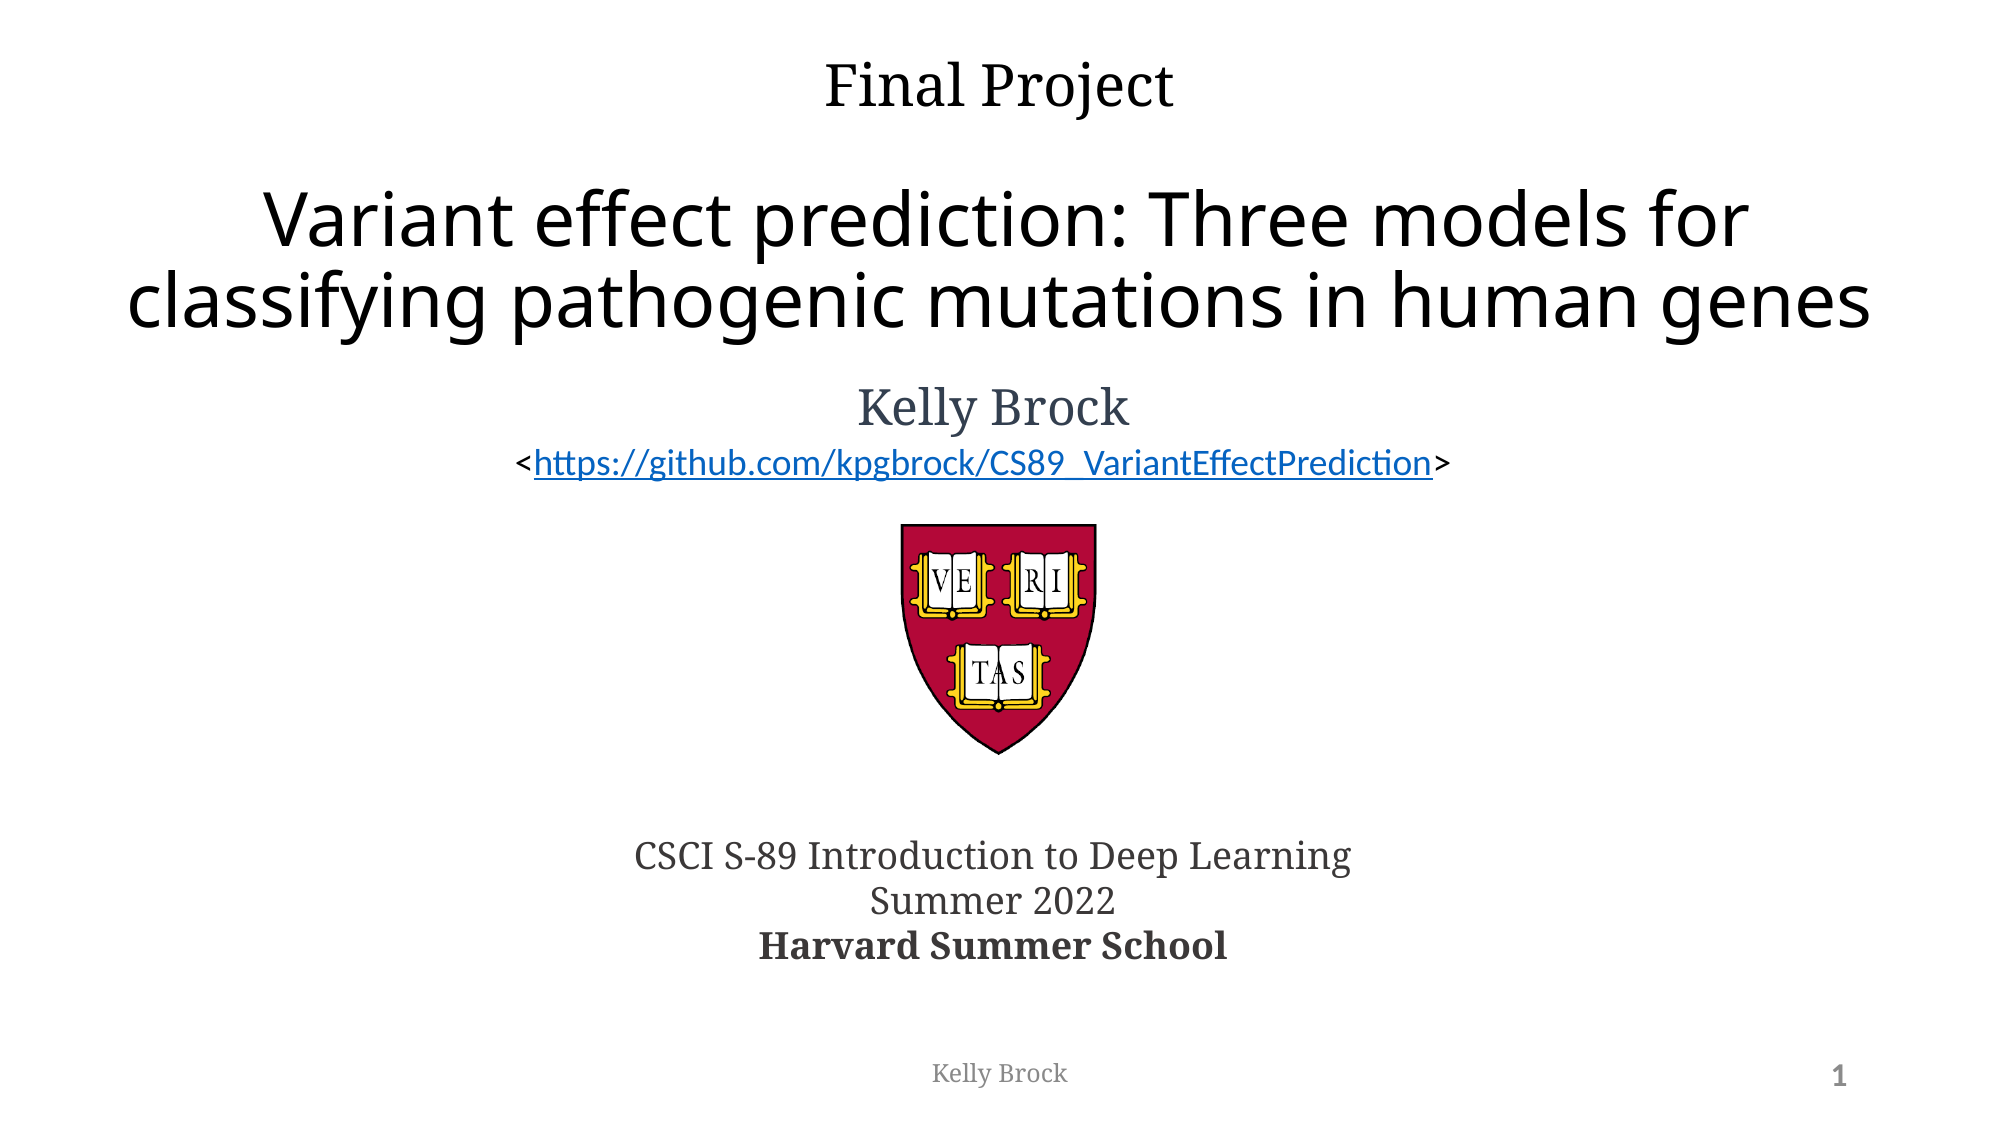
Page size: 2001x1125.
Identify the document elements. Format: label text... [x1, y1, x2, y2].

footer Kelly Brock [662, 1042, 1338, 1103]
text_box <https://github.com/kpgbrock/CS89_VariantEffectPrediction> [500, 430, 1500, 491]
slide_number 1 [1412, 1042, 1863, 1103]
title Final Project Variant effect prediction: Three models for classifying pathogenic mutations in human genes [85, 271, 1915, 422]
subtitle Kelly Brock [468, 375, 1519, 449]
picture [893, 515, 1107, 761]
text_box CSCI S-89 Introduction to Deep Learning Summer 2022 Harvard Summer School [587, 824, 1400, 1020]
